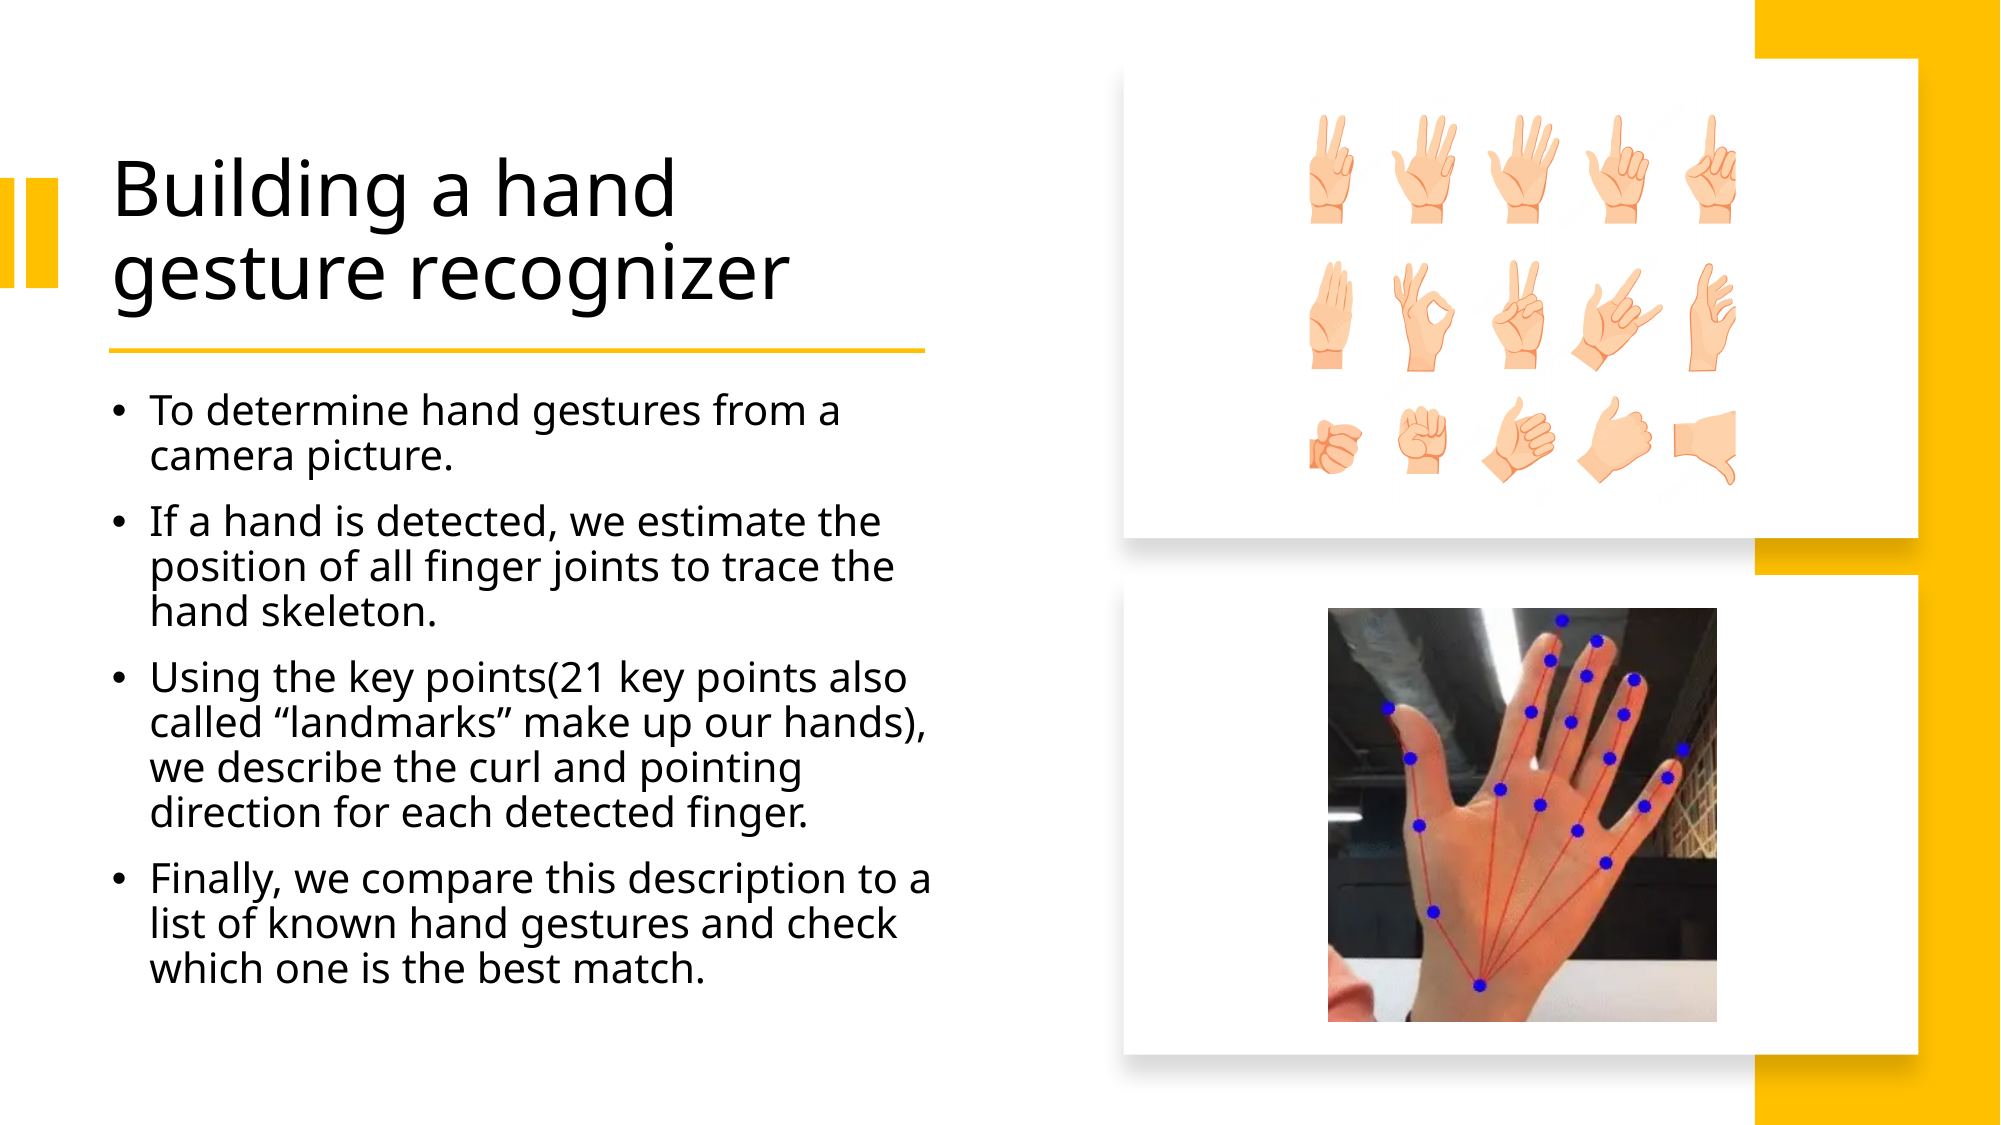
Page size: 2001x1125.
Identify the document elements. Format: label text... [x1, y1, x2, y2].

text_box [1123, 58, 1919, 539]
text_box [1754, 0, 2000, 1125]
list To determine hand gestures from a camera picture. If a hand is detected, we estimate the position of all finger joints to trace the hand skeleton. Using the key points(21 key points also called “landmarks” make up our hands), we describe the curl and pointing direction for each detected finger. Finally, we compare this description to a list of known hand gestures and check which one is the best match. [96, 382, 963, 1036]
text_box [0, 0, 1754, 1125]
text_box [108, 347, 926, 354]
text_box [1123, 574, 1919, 1056]
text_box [0, 177, 59, 289]
title Building a hand gesture recognizer [96, 140, 963, 326]
picture [1328, 608, 1717, 1022]
picture [1309, 95, 1736, 509]
